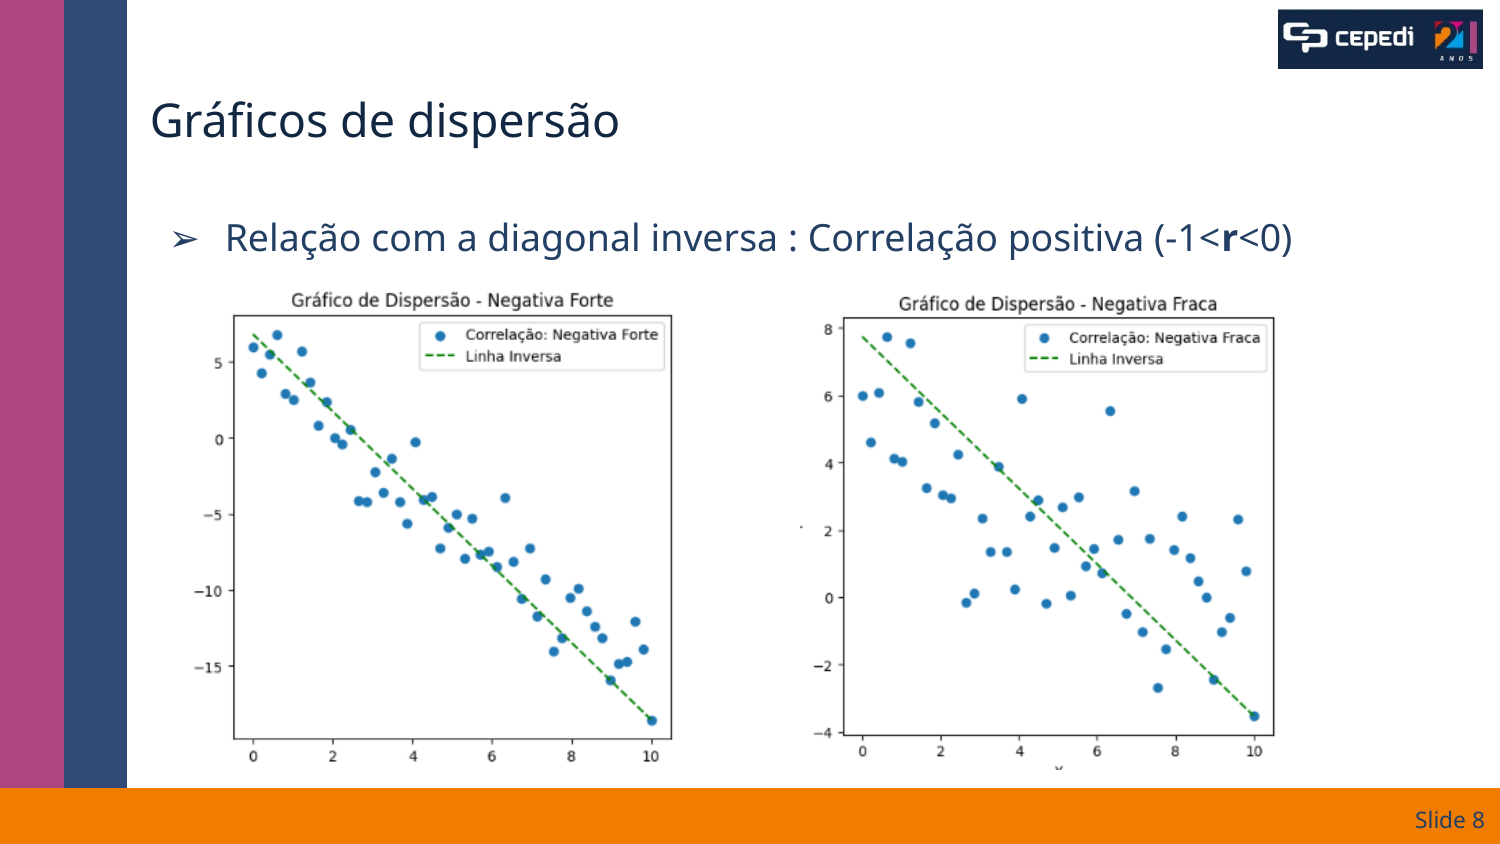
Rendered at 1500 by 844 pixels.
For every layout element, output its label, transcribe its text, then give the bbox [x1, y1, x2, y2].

picture [0, 0, 1500, 844]
slide_number Slide ‹#› [1277, 789, 1500, 844]
list Relação com a diagonal inversa : Correlação positiva (-1<r<0) [134, 189, 1339, 770]
title Gráficos de dispersão [134, 72, 1339, 167]
